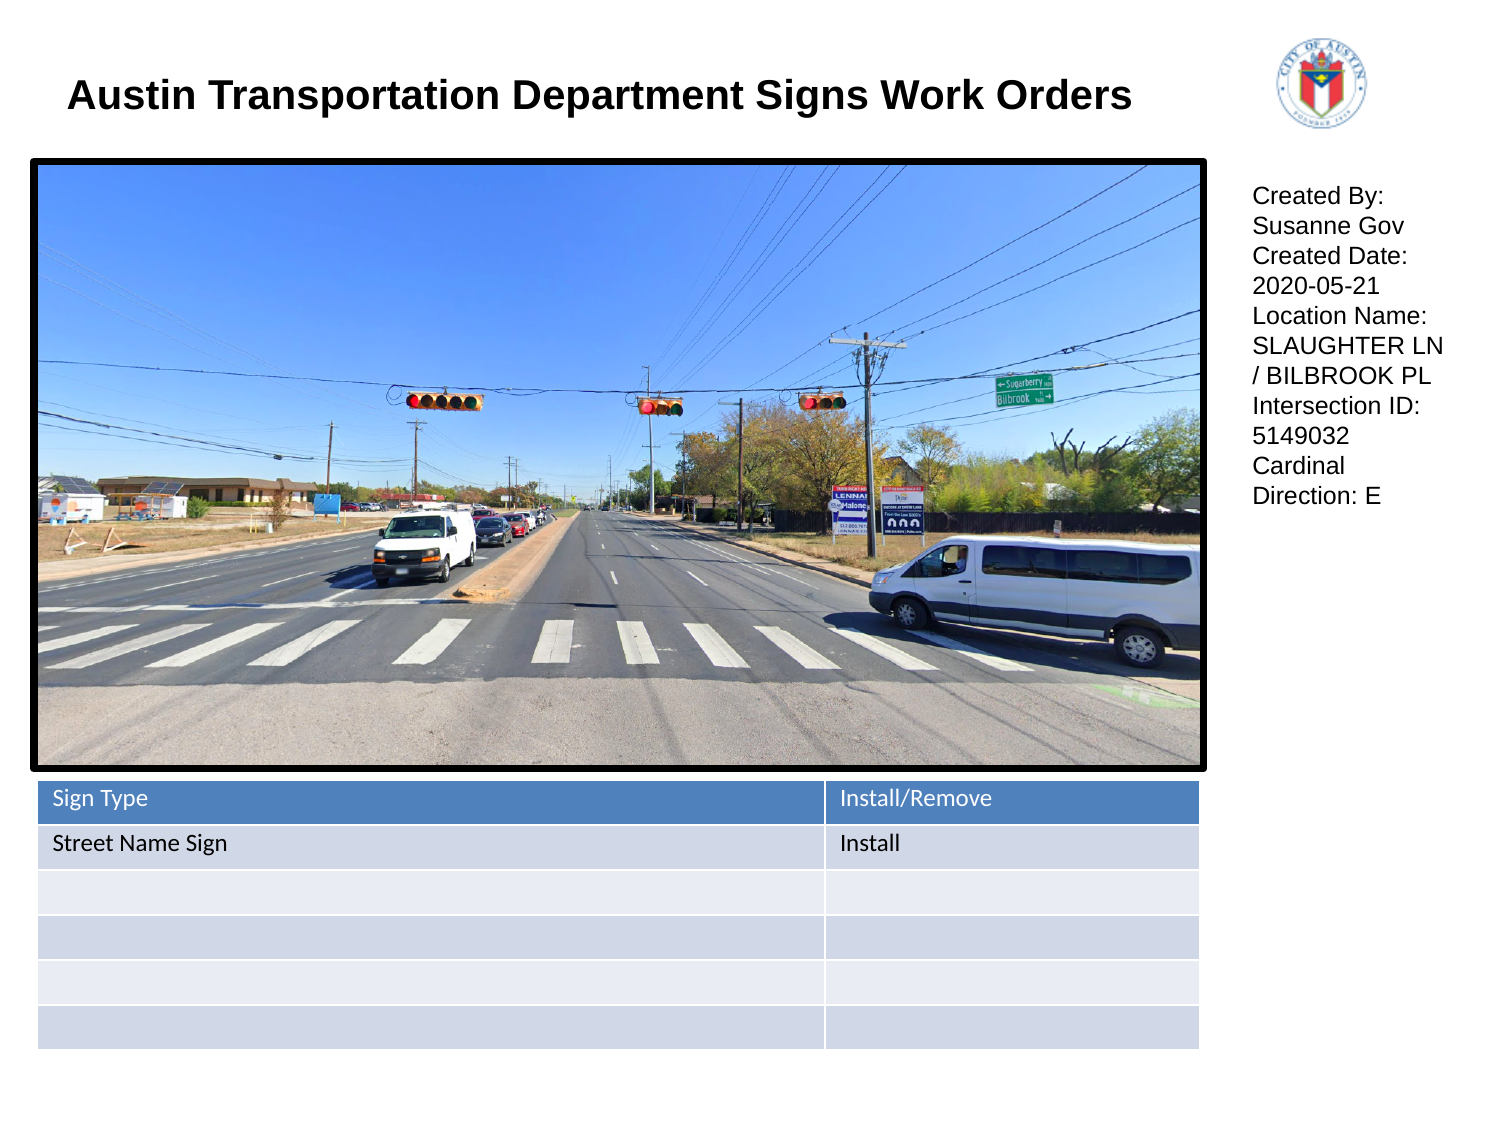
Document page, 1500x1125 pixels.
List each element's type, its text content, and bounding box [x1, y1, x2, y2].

table_cell Install [826, 826, 1199, 869]
table_cell [826, 961, 1199, 1004]
text_box Austin Transportation Department Signs Work Orders [51, 60, 1149, 125]
table_cell [826, 871, 1199, 914]
table_cell [826, 916, 1199, 959]
table_cell [38, 916, 824, 959]
table_cell Street Name Sign [38, 826, 824, 869]
table_header Sign Type [38, 781, 824, 824]
table_cell [38, 961, 824, 1004]
picture [37, 164, 1201, 766]
picture [1274, 37, 1369, 132]
table_cell [38, 871, 824, 914]
table_cell [826, 1006, 1199, 1049]
table_header Install/Remove [826, 781, 1199, 824]
table_cell [38, 1006, 824, 1049]
text_box Created By: Susanne Gov Created Date: 2020-05-21 Location Name: SLAUGHTER LN / BILBROOK PL Intersection ID: 5149032 Cardinal Direction: E [1237, 172, 1463, 517]
